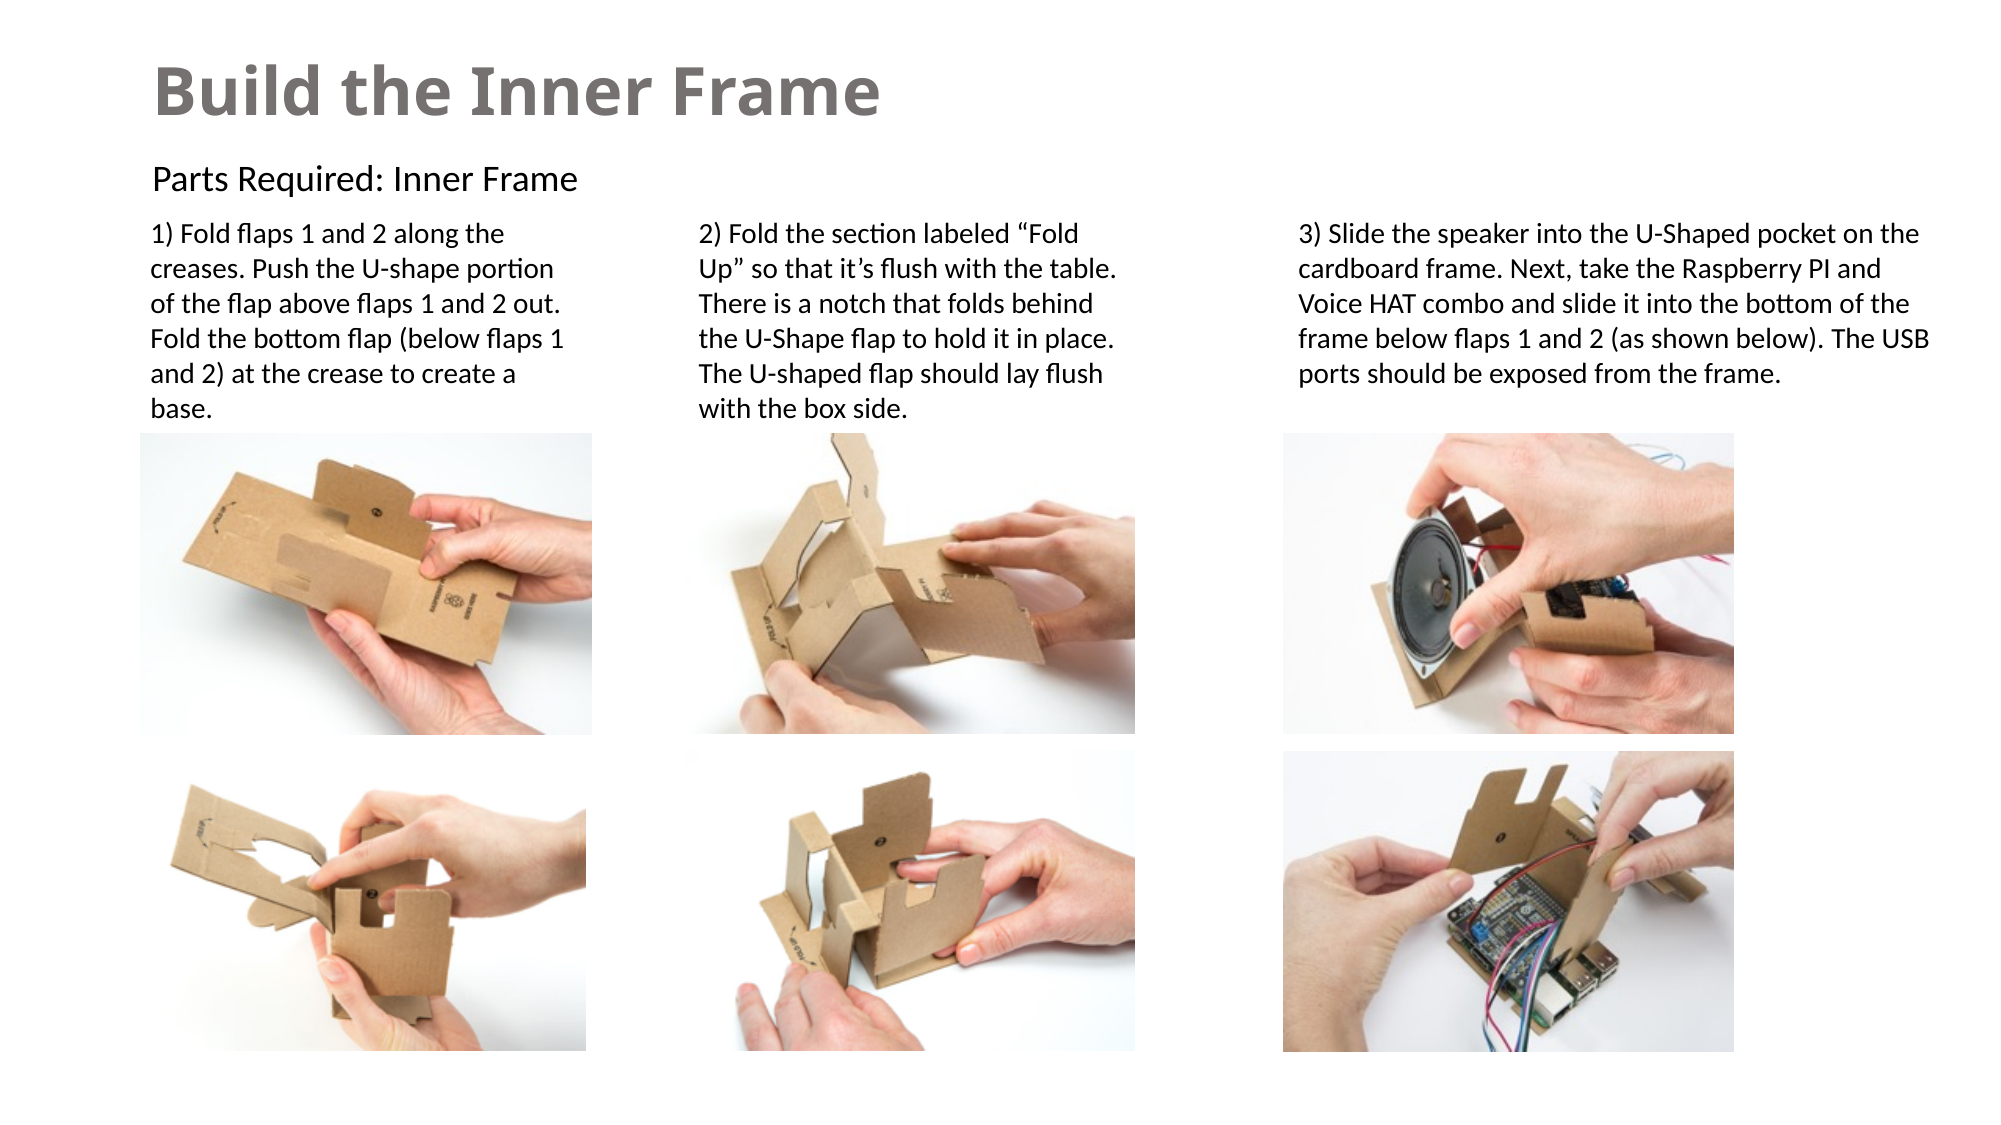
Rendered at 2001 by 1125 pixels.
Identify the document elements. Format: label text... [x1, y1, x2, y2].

picture [684, 433, 1135, 734]
picture [1283, 433, 1734, 734]
picture [135, 750, 586, 1051]
text_box 3) Slide the speaker into the U-Shaped pocket on the cardboard frame. Next, take the Raspberry PI and Voice HAT combo and slide it into the bottom of the frame below flaps 1 and 2 (as shown below). The USB ports should be exposed from the frame. [1283, 206, 1960, 397]
picture [1283, 751, 1734, 1052]
text_box 2) Fold the section labeled “Fold Up” so that it’s flush with the table. There is a notch that folds behind the U-Shape flap to hold it in place. The U-shaped flap should lay flush with the box side. [683, 206, 1135, 432]
picture [140, 433, 592, 735]
title Build the Inner Frame [137, 59, 1863, 129]
text_box 1) Fold flaps 1 and 2 along the creases. Push the U-shape portion of the flap above flaps 1 and 2 out. Fold the bottom flap (below flaps 1 and 2) at the crease to create a base. [135, 206, 589, 432]
picture [684, 750, 1135, 1051]
text_box Parts Required: Inner Frame [137, 146, 1893, 206]
